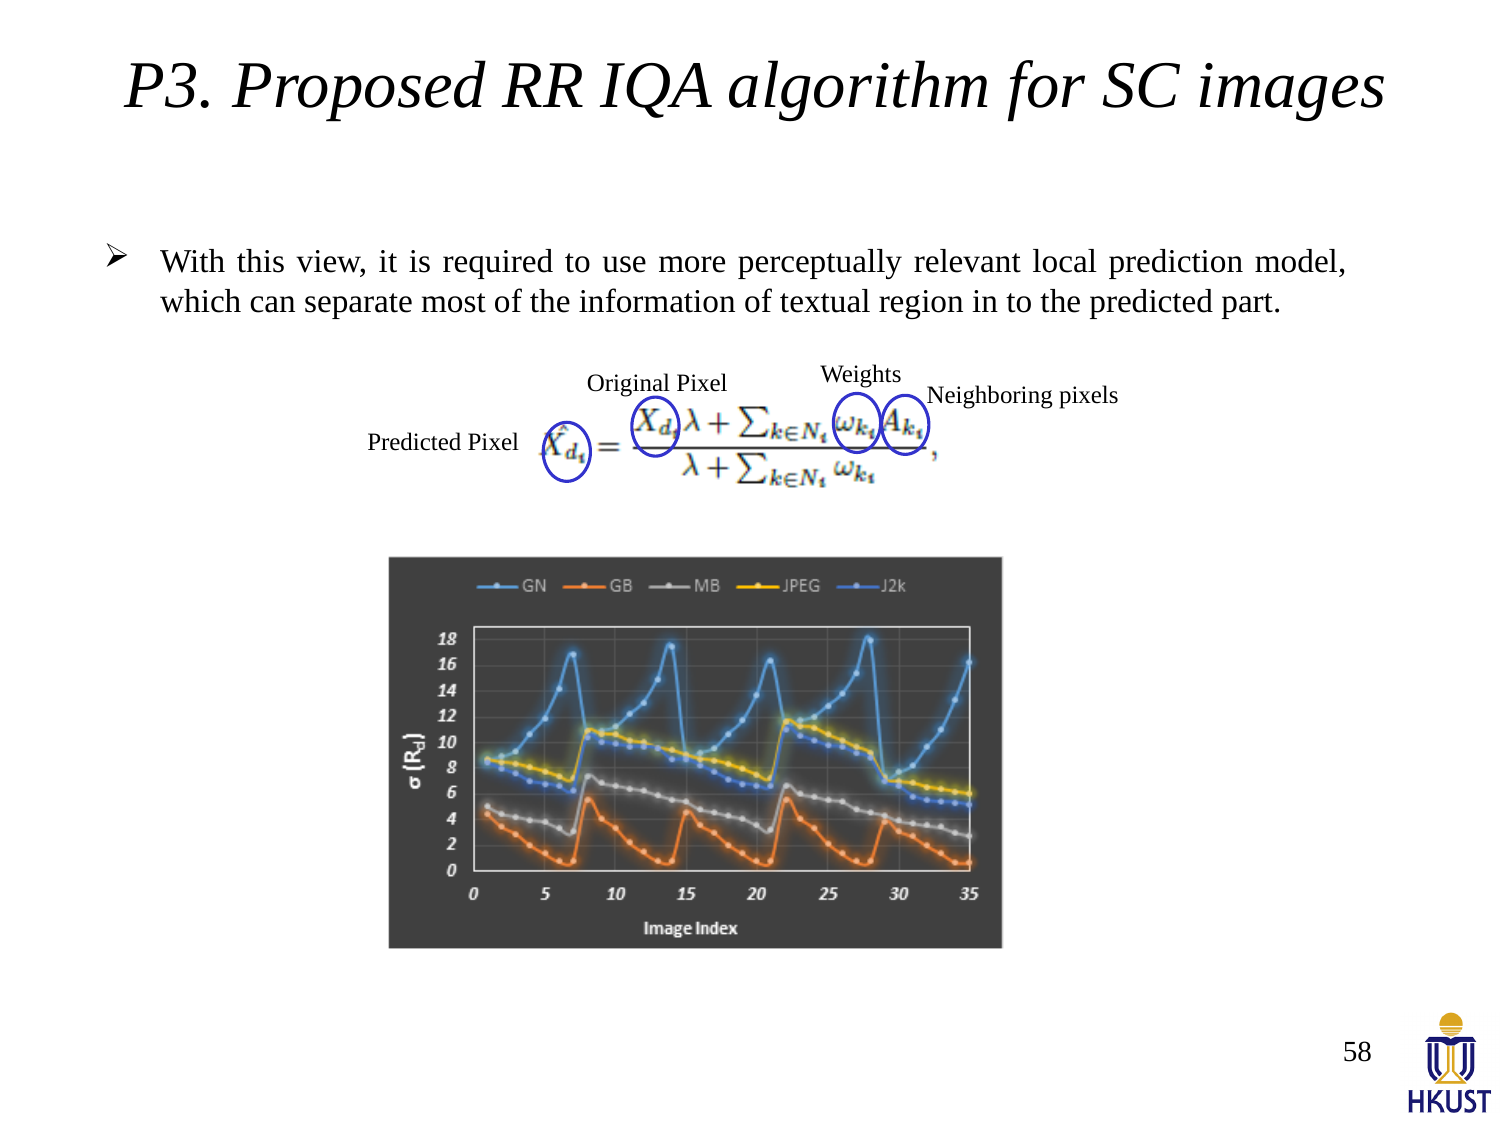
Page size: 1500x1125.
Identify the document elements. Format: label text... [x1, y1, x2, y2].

list With this view, it is required to use more perceptually relevant local prediction model, which can separate most of the information of textual region in to the predicted part. [88, 231, 1364, 907]
title P3. Proposed RR IQA algorithm for SC images [37, 0, 1475, 163]
text_box Original Pixel [572, 358, 743, 397]
slide_number 58 [1074, 1025, 1388, 1100]
picture [386, 556, 1017, 952]
text_box Predicted Pixel [352, 417, 537, 463]
picture [1400, 1012, 1500, 1113]
picture [537, 397, 951, 504]
text_box Weights [805, 350, 917, 395]
text_box Neighboring pixels [911, 370, 1134, 416]
